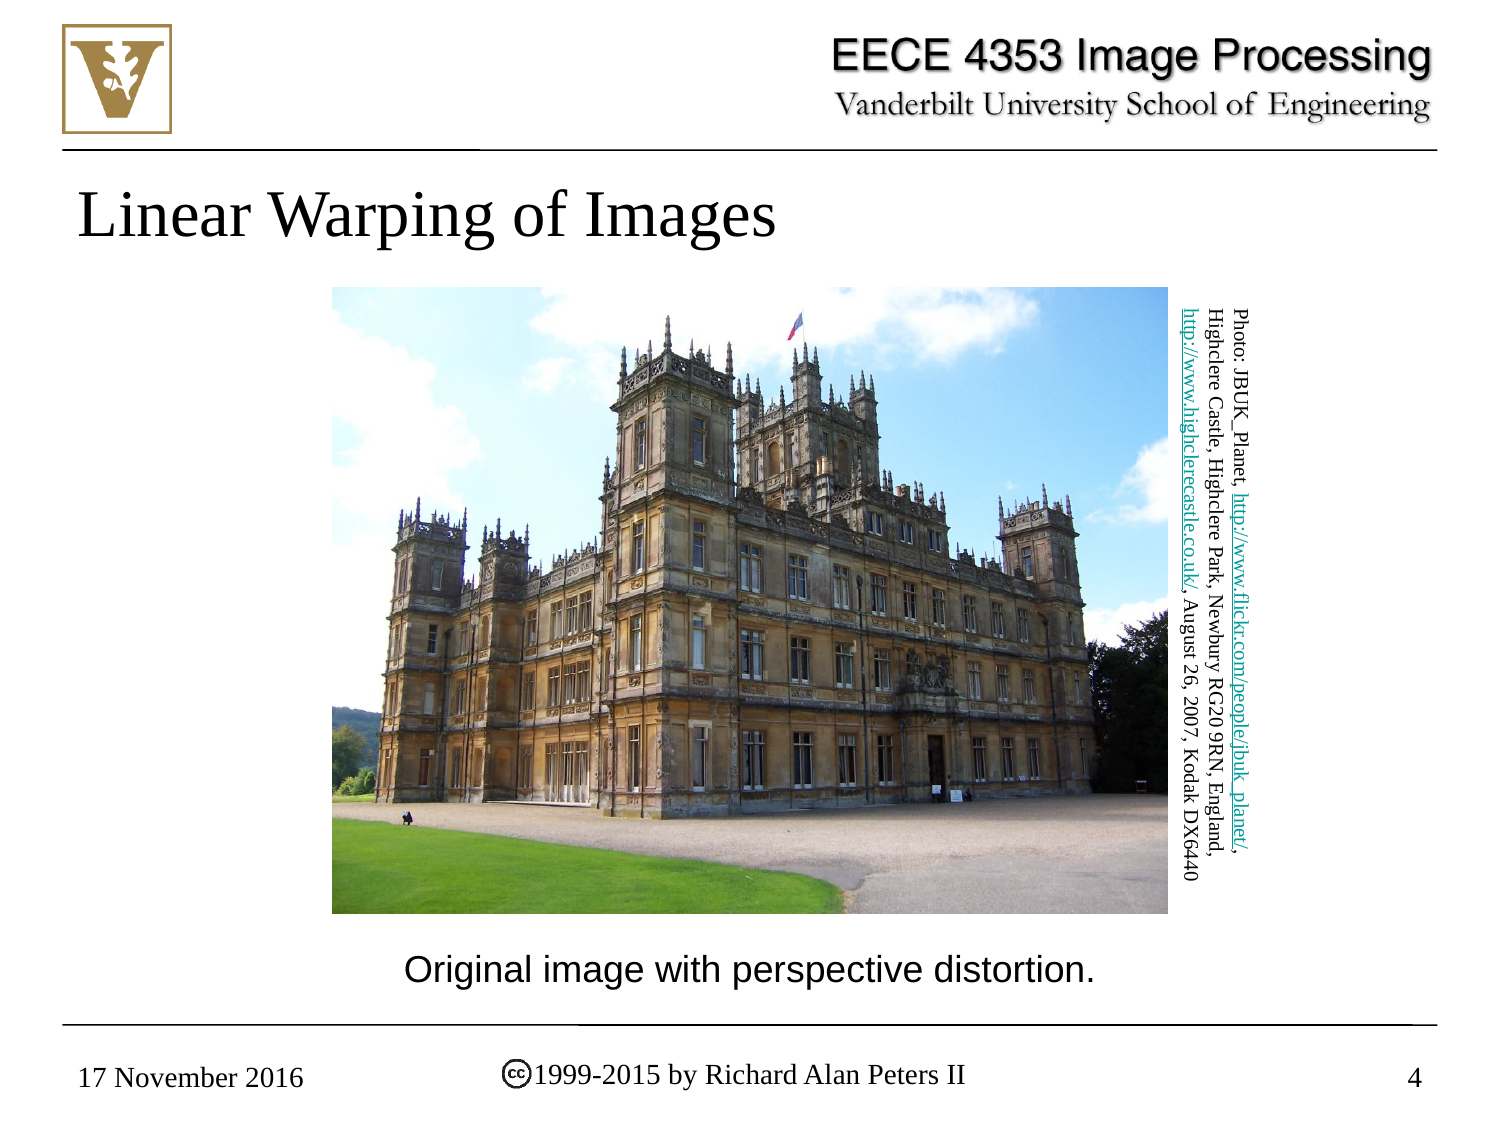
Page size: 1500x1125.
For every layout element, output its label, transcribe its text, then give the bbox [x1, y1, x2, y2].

picture [498, 1055, 512, 1091]
text_box Photo: JBUK_Planet, http://www.flickr.com/people/jbuk_planet/, Highclere Castle, Highclere Park, Newbury RG20 9RN, England, http://www.highclerecastle.co.uk/, August 26, 2007, Kodak DX6440 [1172, 294, 1263, 907]
slide_number 4 [1087, 1045, 1438, 1106]
picture [332, 287, 1168, 914]
title Linear Warping of Images [62, 149, 1438, 269]
text_box Original image with perspective distortion. [388, 937, 1112, 998]
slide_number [62, 1045, 413, 1106]
picture [62, 24, 172, 134]
picture [826, 25, 1436, 133]
footer 1999-2015 by Richard Alan Peters II [512, 1042, 988, 1103]
